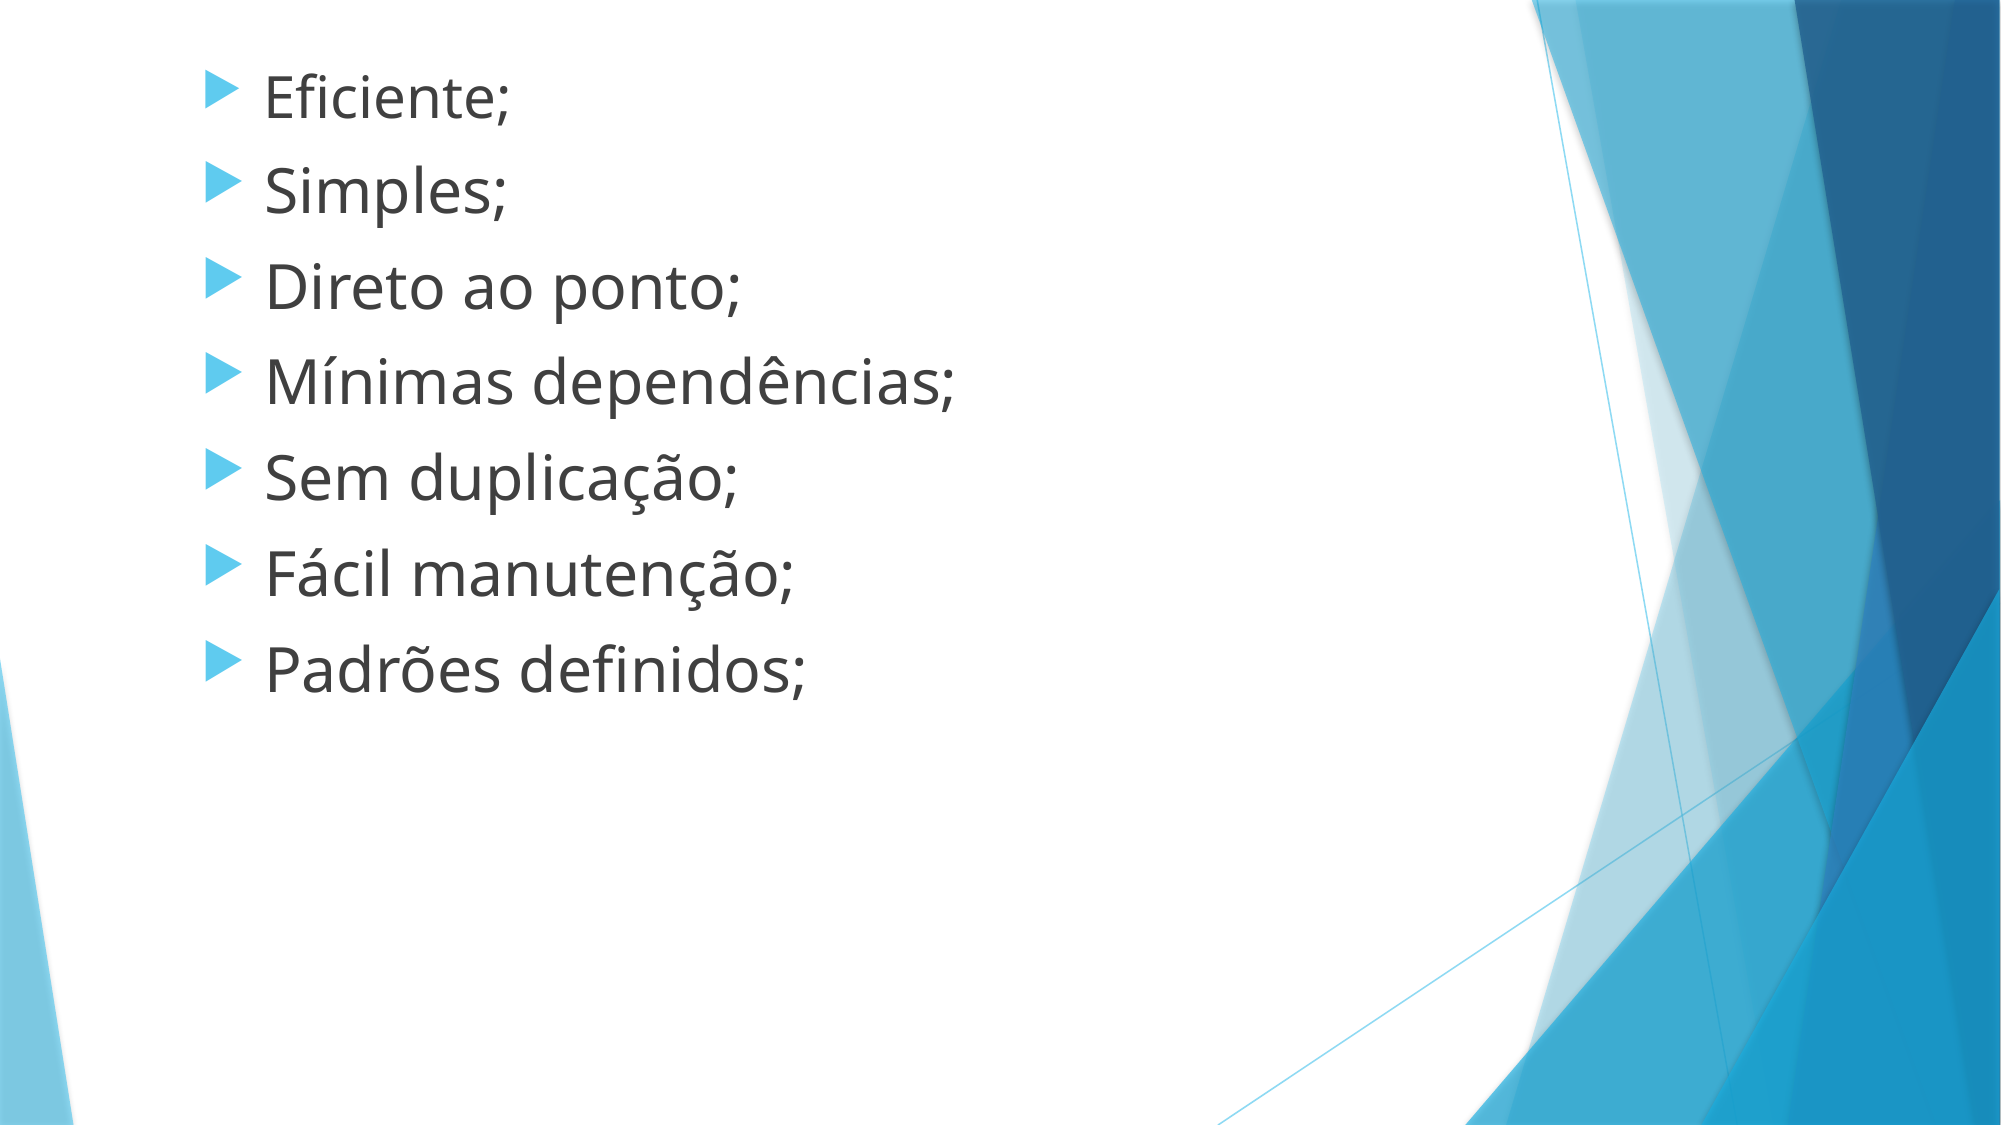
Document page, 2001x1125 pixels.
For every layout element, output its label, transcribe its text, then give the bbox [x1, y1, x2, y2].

list Eficiente; Simples; Direto ao ponto; Mínimas dependências; Sem duplicação; Fácil manutenção; Padrões definidos; [111, 52, 1522, 1012]
